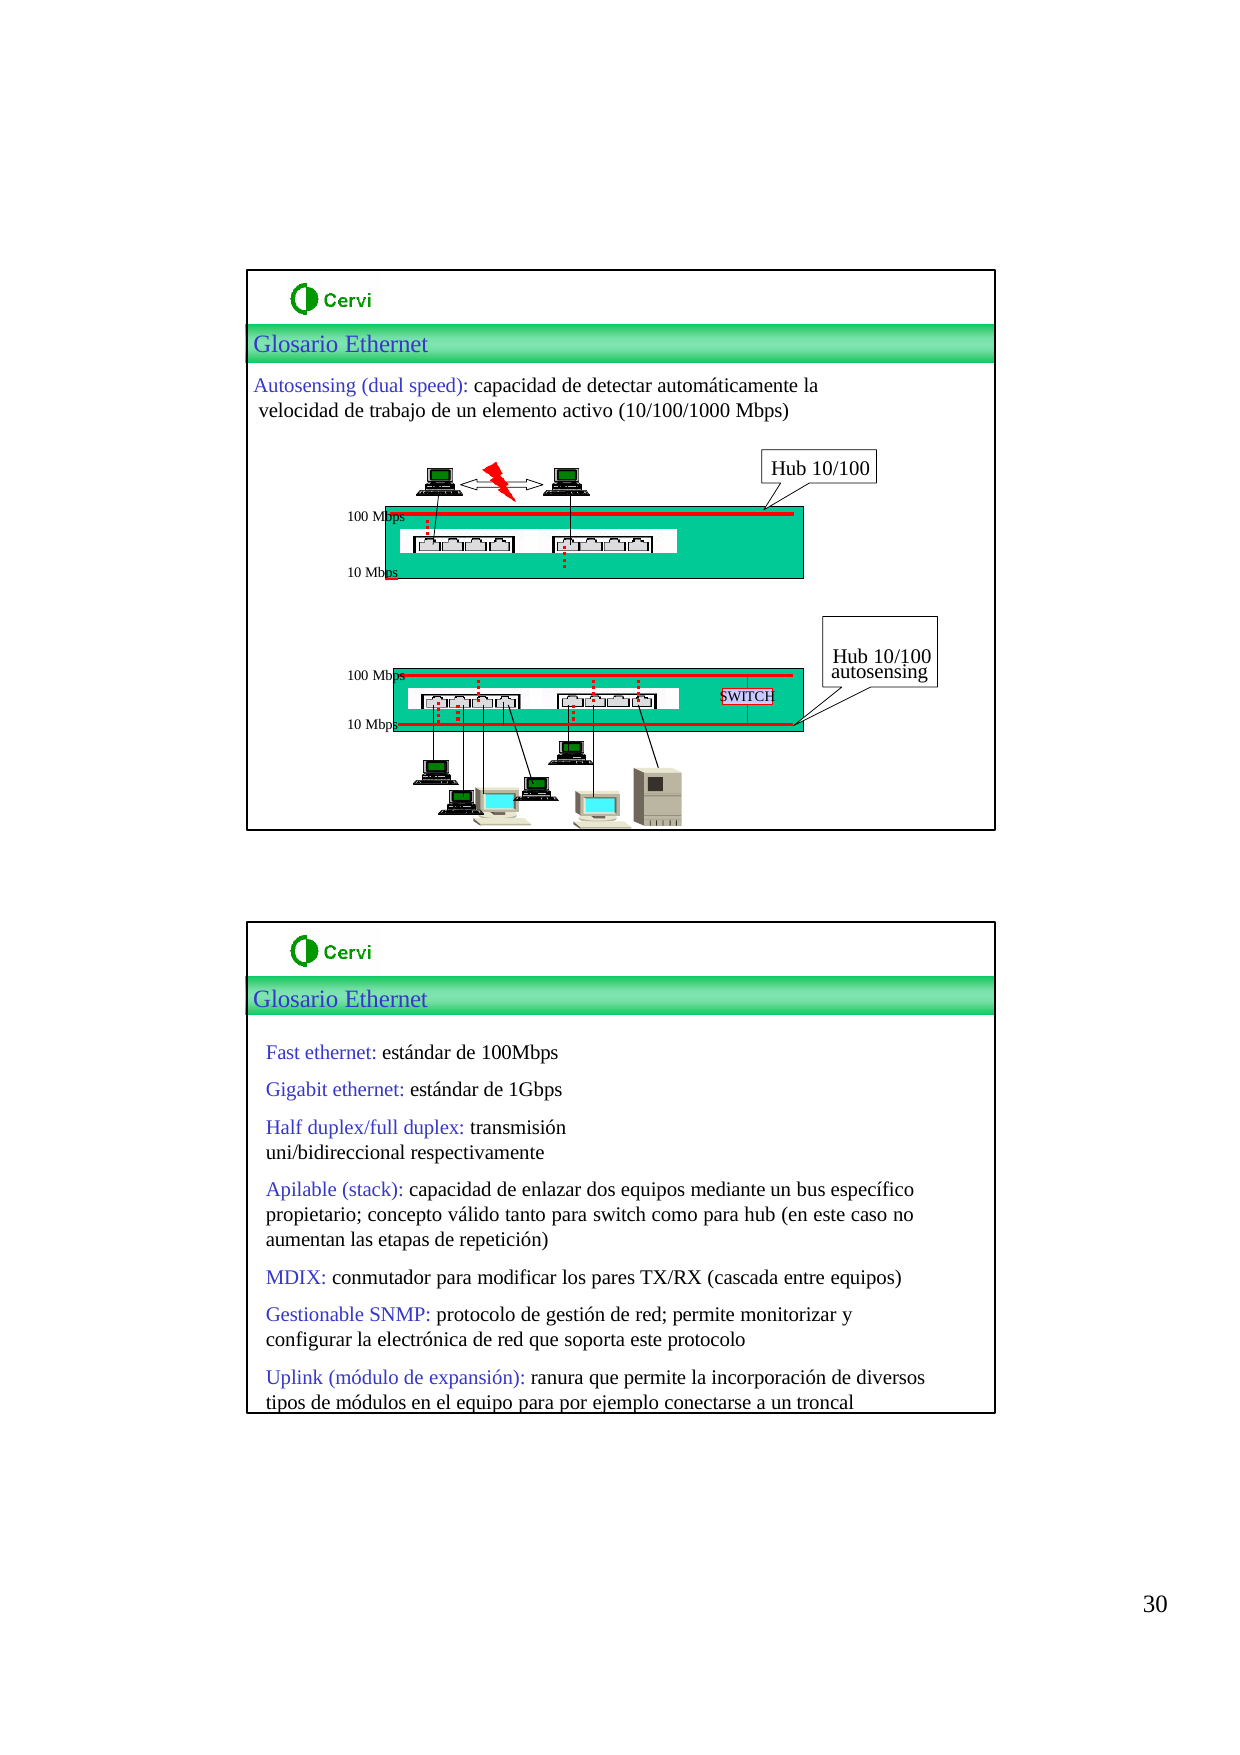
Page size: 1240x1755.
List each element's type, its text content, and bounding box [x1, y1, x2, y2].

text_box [245, 920, 996, 1015]
text_box Glosario Ethernet Fast ethernet: estándar de 100Mbps Gigabit ethernet: estándar de 1Gbps Half duplex/full duplex: transmisión uni/bidireccional respectivamente Apilable (stack): capacidad de enlazar dos equipos mediante un bus específico propietario; concepto válido tanto para switch como para hub (en este caso no aumentan las etapas de repetición) MDIX: conmutador para modificar los pares TX/RX (cascada entre equipos) Gestionable SNMP: protocolo de gestión de red; permite monitorizar y configurar la electrónica de red que soporta este protocolo Uplink (módulo de expansión): ranura que permite la incorporación de diversos tipos de módulos en el equipo para por ejemplo conectarse a un troncal [246, 1023, 995, 1414]
slide_number 10 [1136, 1587, 1177, 1755]
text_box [245, 268, 996, 832]
